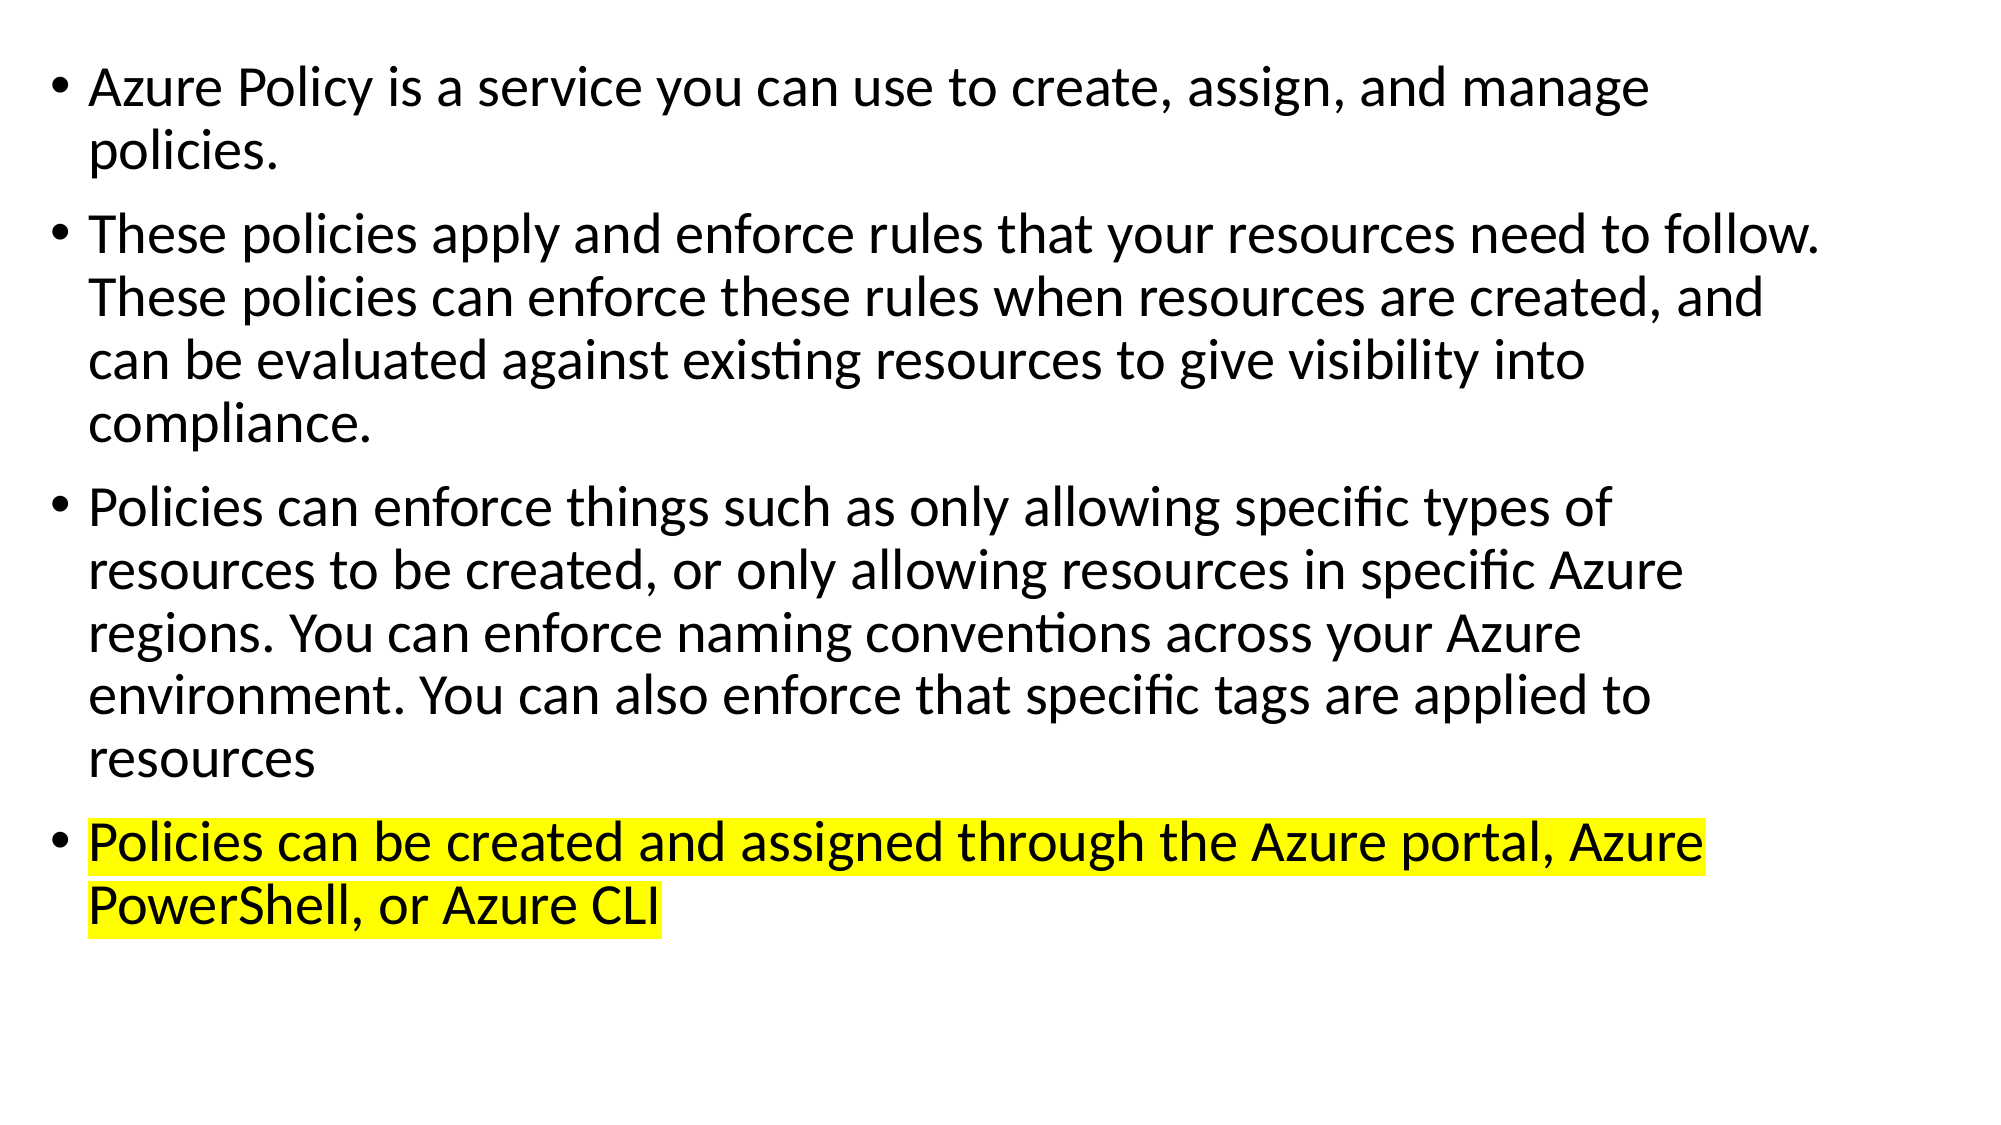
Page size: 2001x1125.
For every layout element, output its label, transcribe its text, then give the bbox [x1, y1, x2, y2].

list Azure Policy is a service you can use to create, assign, and manage policies. These policies apply and enforce rules that your resources need to follow. These policies can enforce these rules when resources are created, and can be evaluated against existing resources to give visibility into compliance. Policies can enforce things such as only allowing specific types of resources to be created, or only allowing resources in specific Azure regions. You can enforce naming conventions across your Azure environment. You can also enforce that specific tags are applied to resources Policies can be created and assigned through the Azure portal, Azure PowerShell, or Azure CLI [35, 48, 1863, 1014]
